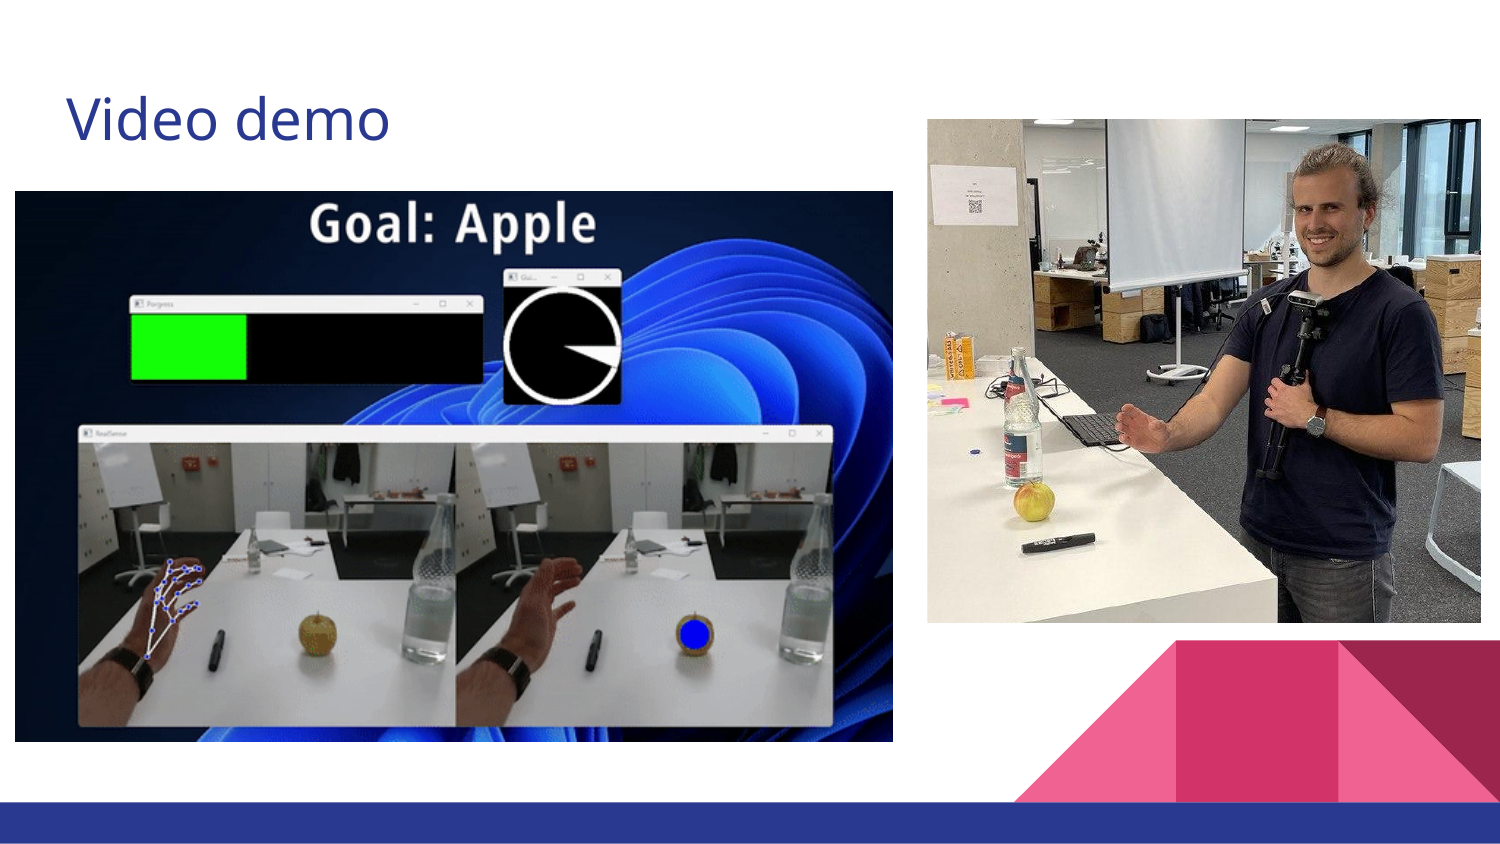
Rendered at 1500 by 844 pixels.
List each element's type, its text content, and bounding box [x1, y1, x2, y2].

picture [927, 119, 1482, 623]
title Video demo [51, 67, 1449, 167]
picture [15, 191, 894, 742]
